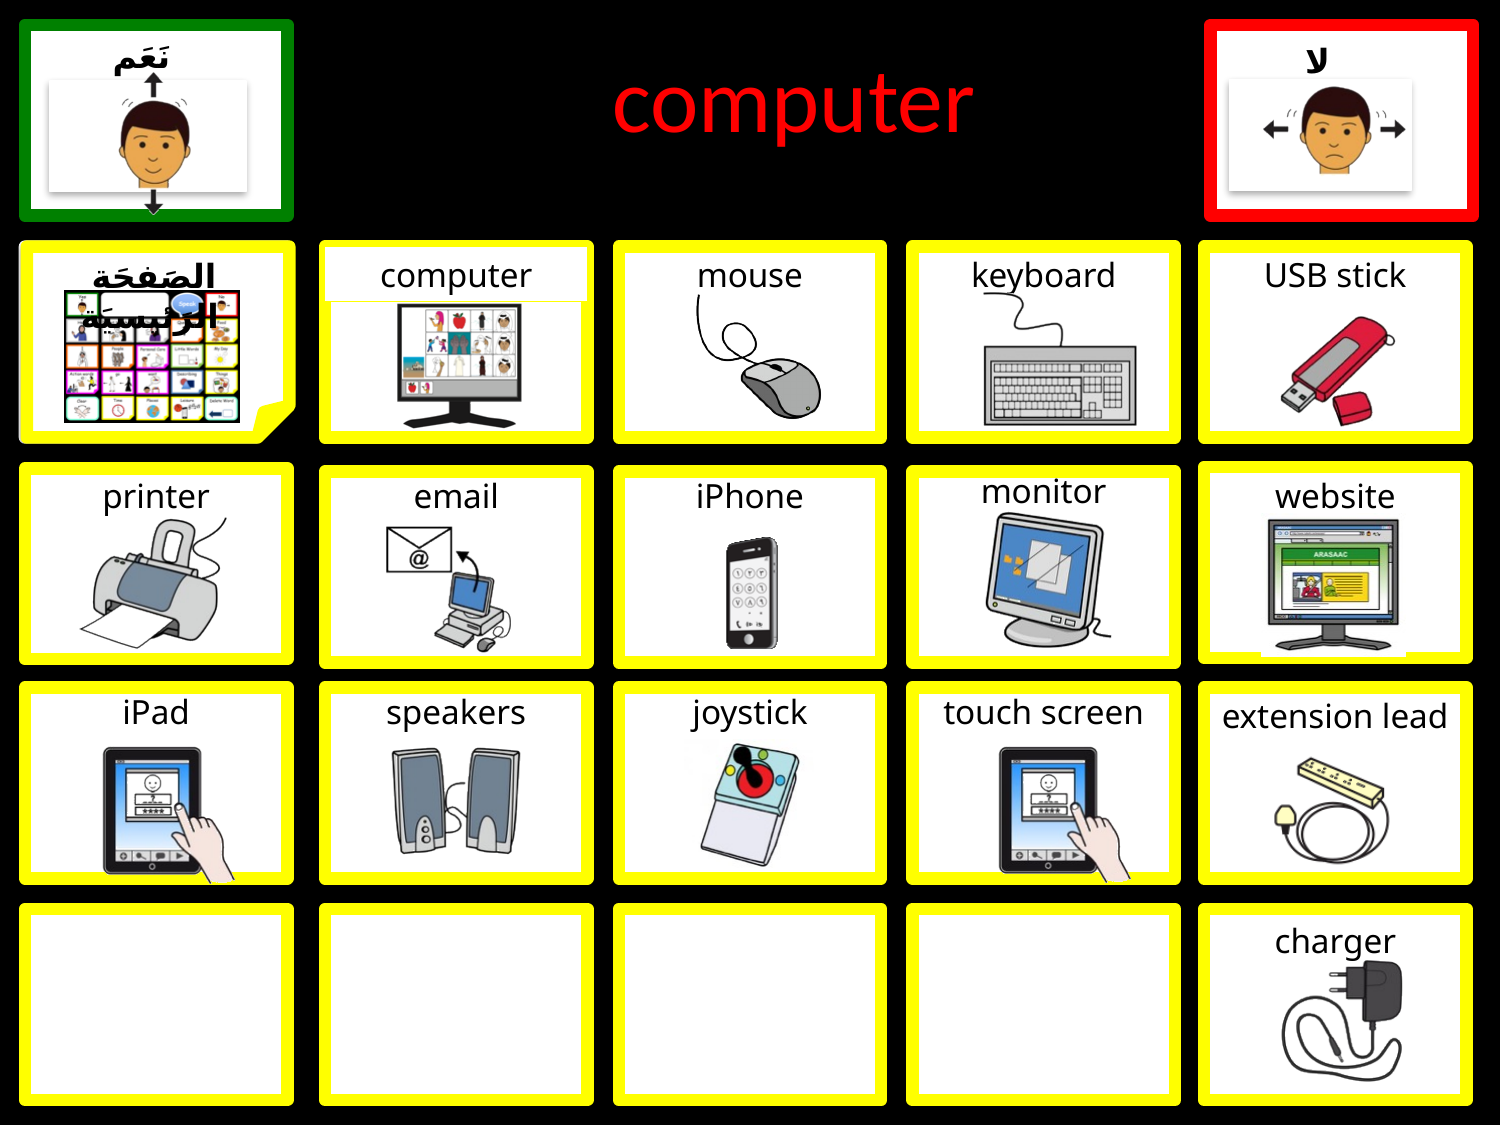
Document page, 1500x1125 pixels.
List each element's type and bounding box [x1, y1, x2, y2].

text_box [24, 908, 288, 1101]
text_box [324, 468, 588, 663]
text_box [24, 467, 288, 660]
picture [1260, 56, 1409, 205]
picture [389, 293, 530, 435]
picture [1261, 739, 1403, 881]
picture [76, 506, 231, 660]
text_box [1203, 466, 1467, 659]
text_box [912, 684, 1176, 879]
picture [1261, 513, 1406, 658]
text_box [912, 908, 1176, 1101]
picture [1268, 301, 1408, 441]
picture [993, 744, 1136, 887]
picture [382, 523, 516, 657]
picture [974, 273, 1145, 444]
text_box [324, 908, 588, 1101]
text_box [1203, 908, 1467, 1101]
picture [684, 739, 816, 871]
picture [689, 286, 828, 426]
text_box [912, 462, 1176, 663]
picture [81, 69, 230, 218]
text_box [24, 684, 288, 879]
text_box [1203, 246, 1467, 438]
text_box [912, 246, 1176, 438]
text_box [324, 684, 588, 879]
picture [1272, 951, 1413, 1092]
text_box [1210, 24, 1474, 216]
title [118, 33, 1469, 221]
text_box [618, 468, 882, 663]
picture [97, 744, 240, 887]
picture [679, 522, 821, 664]
text_box [24, 245, 291, 439]
picture [384, 729, 528, 873]
text_box [618, 908, 882, 1101]
text_box [24, 24, 288, 216]
picture [64, 290, 241, 424]
text_box [618, 246, 882, 438]
text_box [324, 246, 588, 438]
text_box [618, 684, 882, 879]
picture [974, 506, 1122, 654]
text_box [1203, 687, 1467, 879]
